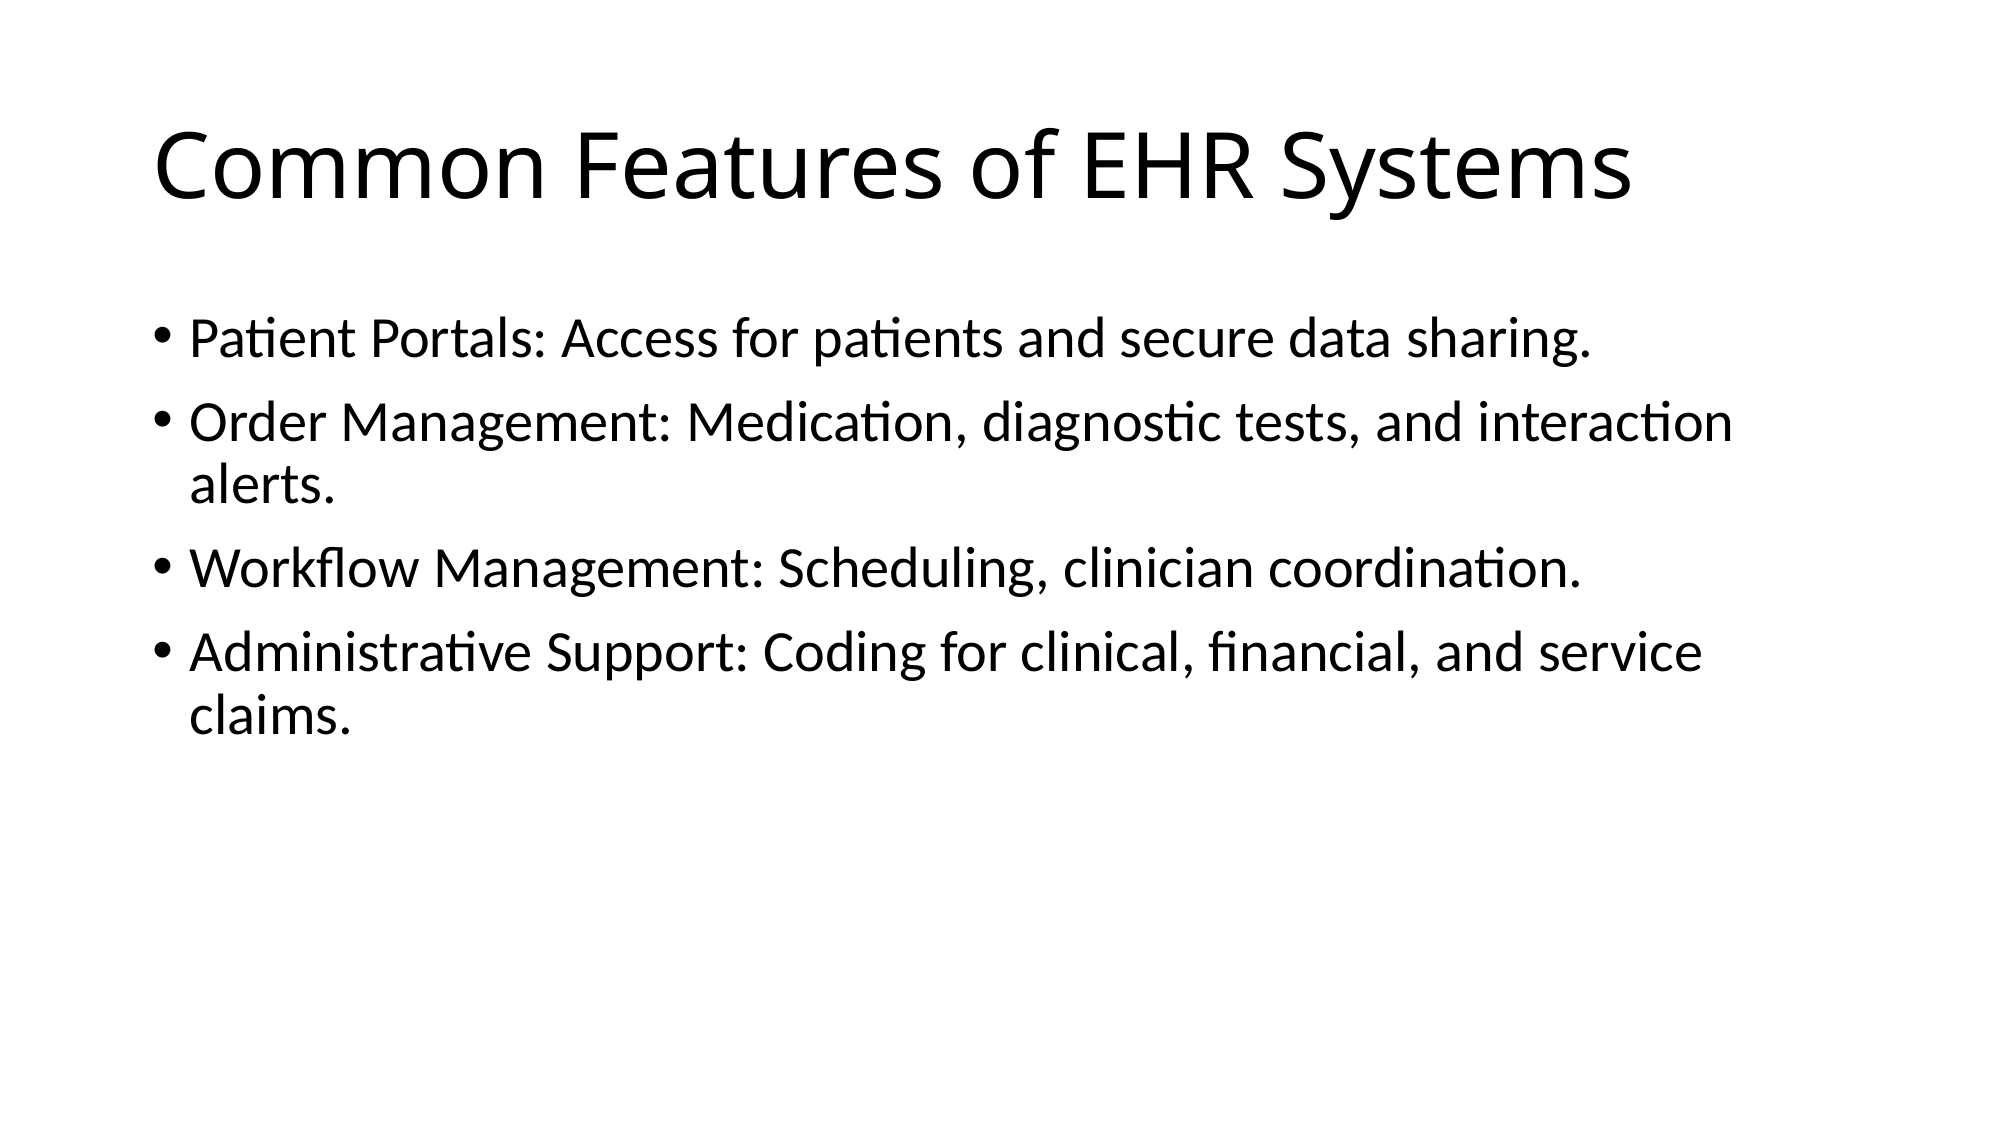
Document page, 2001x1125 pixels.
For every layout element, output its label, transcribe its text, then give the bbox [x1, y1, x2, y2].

title Common Features of EHR Systems [137, 59, 1863, 278]
list Patient Portals: Access for patients and secure data sharing. Order Management: Medication, diagnostic tests, and interaction alerts. Workflow Management: Scheduling, clinician coordination. Administrative Support: Coding for clinical, financial, and service claims. [137, 299, 1863, 1014]
